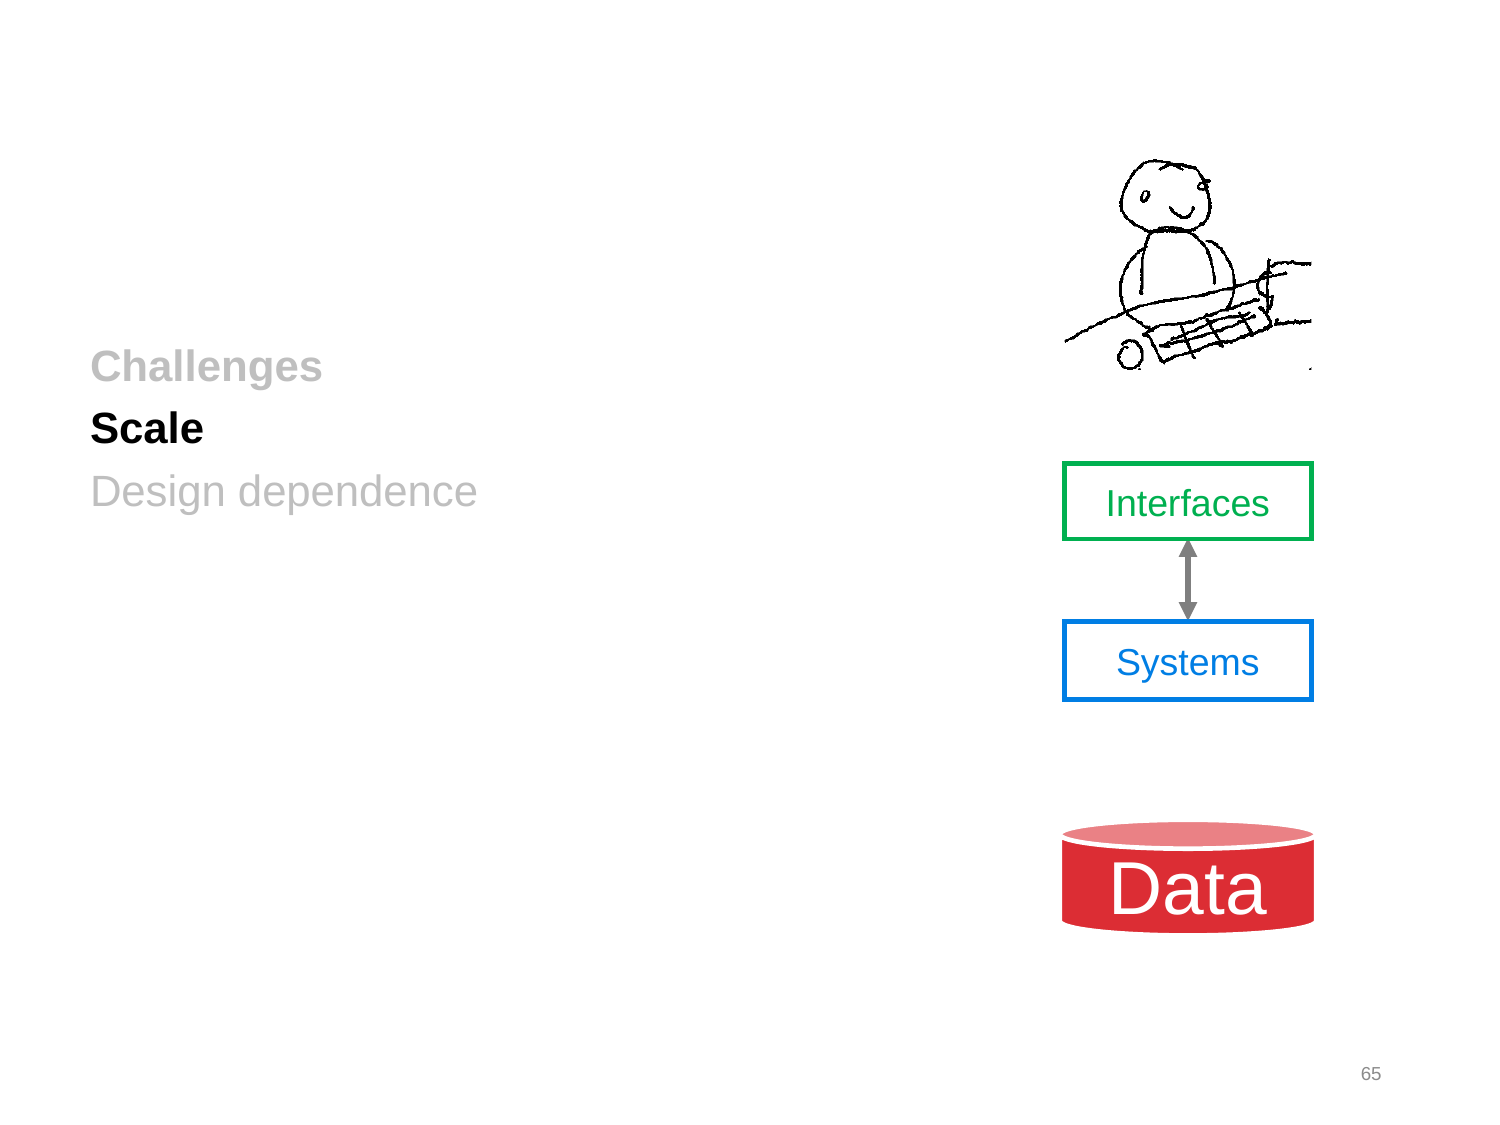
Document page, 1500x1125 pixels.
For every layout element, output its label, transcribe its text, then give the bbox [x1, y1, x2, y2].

list Challenges Scale Design dependence [75, 141, 1425, 1005]
picture [1064, 128, 1312, 370]
slide_number 65 [1059, 1042, 1397, 1103]
